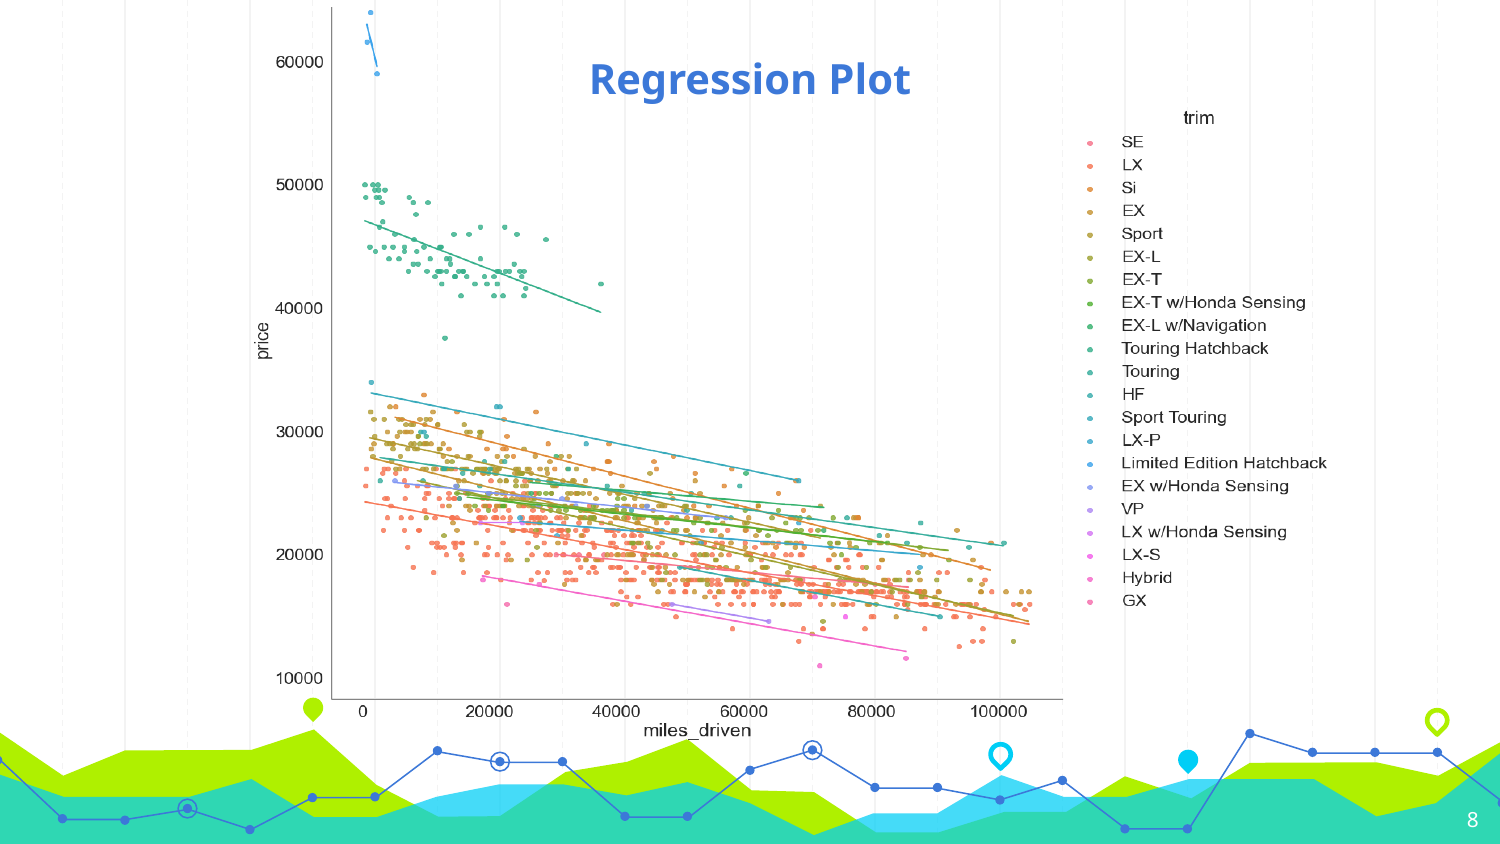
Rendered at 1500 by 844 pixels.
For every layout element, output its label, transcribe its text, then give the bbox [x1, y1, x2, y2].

picture [201, 7, 1343, 760]
slide_number 8 [1403, 791, 1494, 844]
